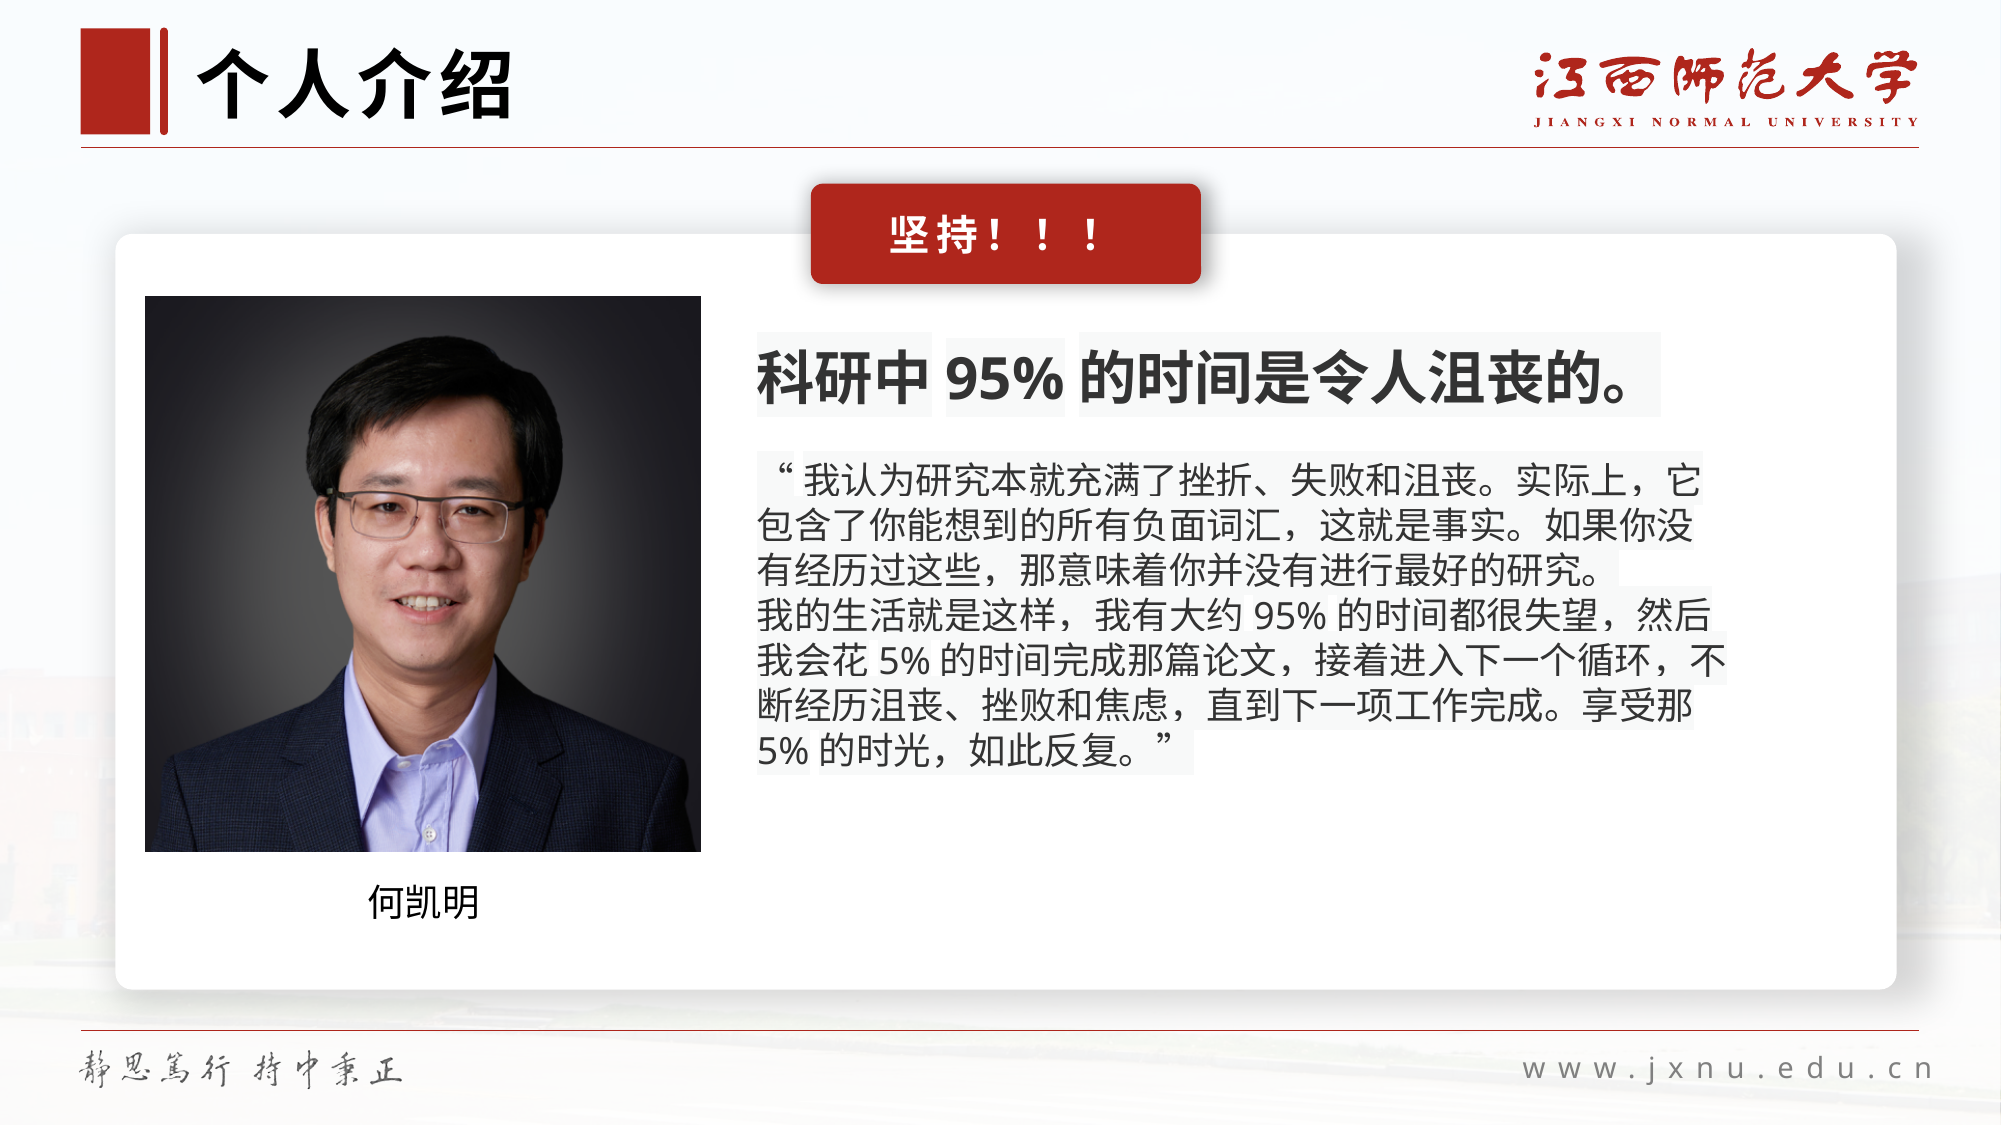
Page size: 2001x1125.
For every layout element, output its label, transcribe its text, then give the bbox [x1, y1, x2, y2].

picture [56, 1031, 422, 1093]
text_box 科研中95%的时间是令人沮丧的。 “我认为研究本就充满了挫折、失败和沮丧。实际上，它包含了你能想到的所有负面词汇，这就是事实。如果你没有经历过这些，那意味着你并没有进行最好的研究。 我的生活就是这样，我有大约95%的时间都很失望，然后我会花5%的时间完成那篇论文，接着进入下一个循环，不断经历沮丧、挫败和焦虑，直到下一项工作完成。享受那5%的时光，如此反复。” [742, 334, 1743, 824]
picture [145, 296, 701, 852]
text_box 科研中 [114, 232, 1898, 991]
text_box 坚持！！！ [809, 182, 1203, 286]
text_box 何凯明 [352, 871, 522, 932]
title 个人介绍 [180, 40, 1426, 141]
